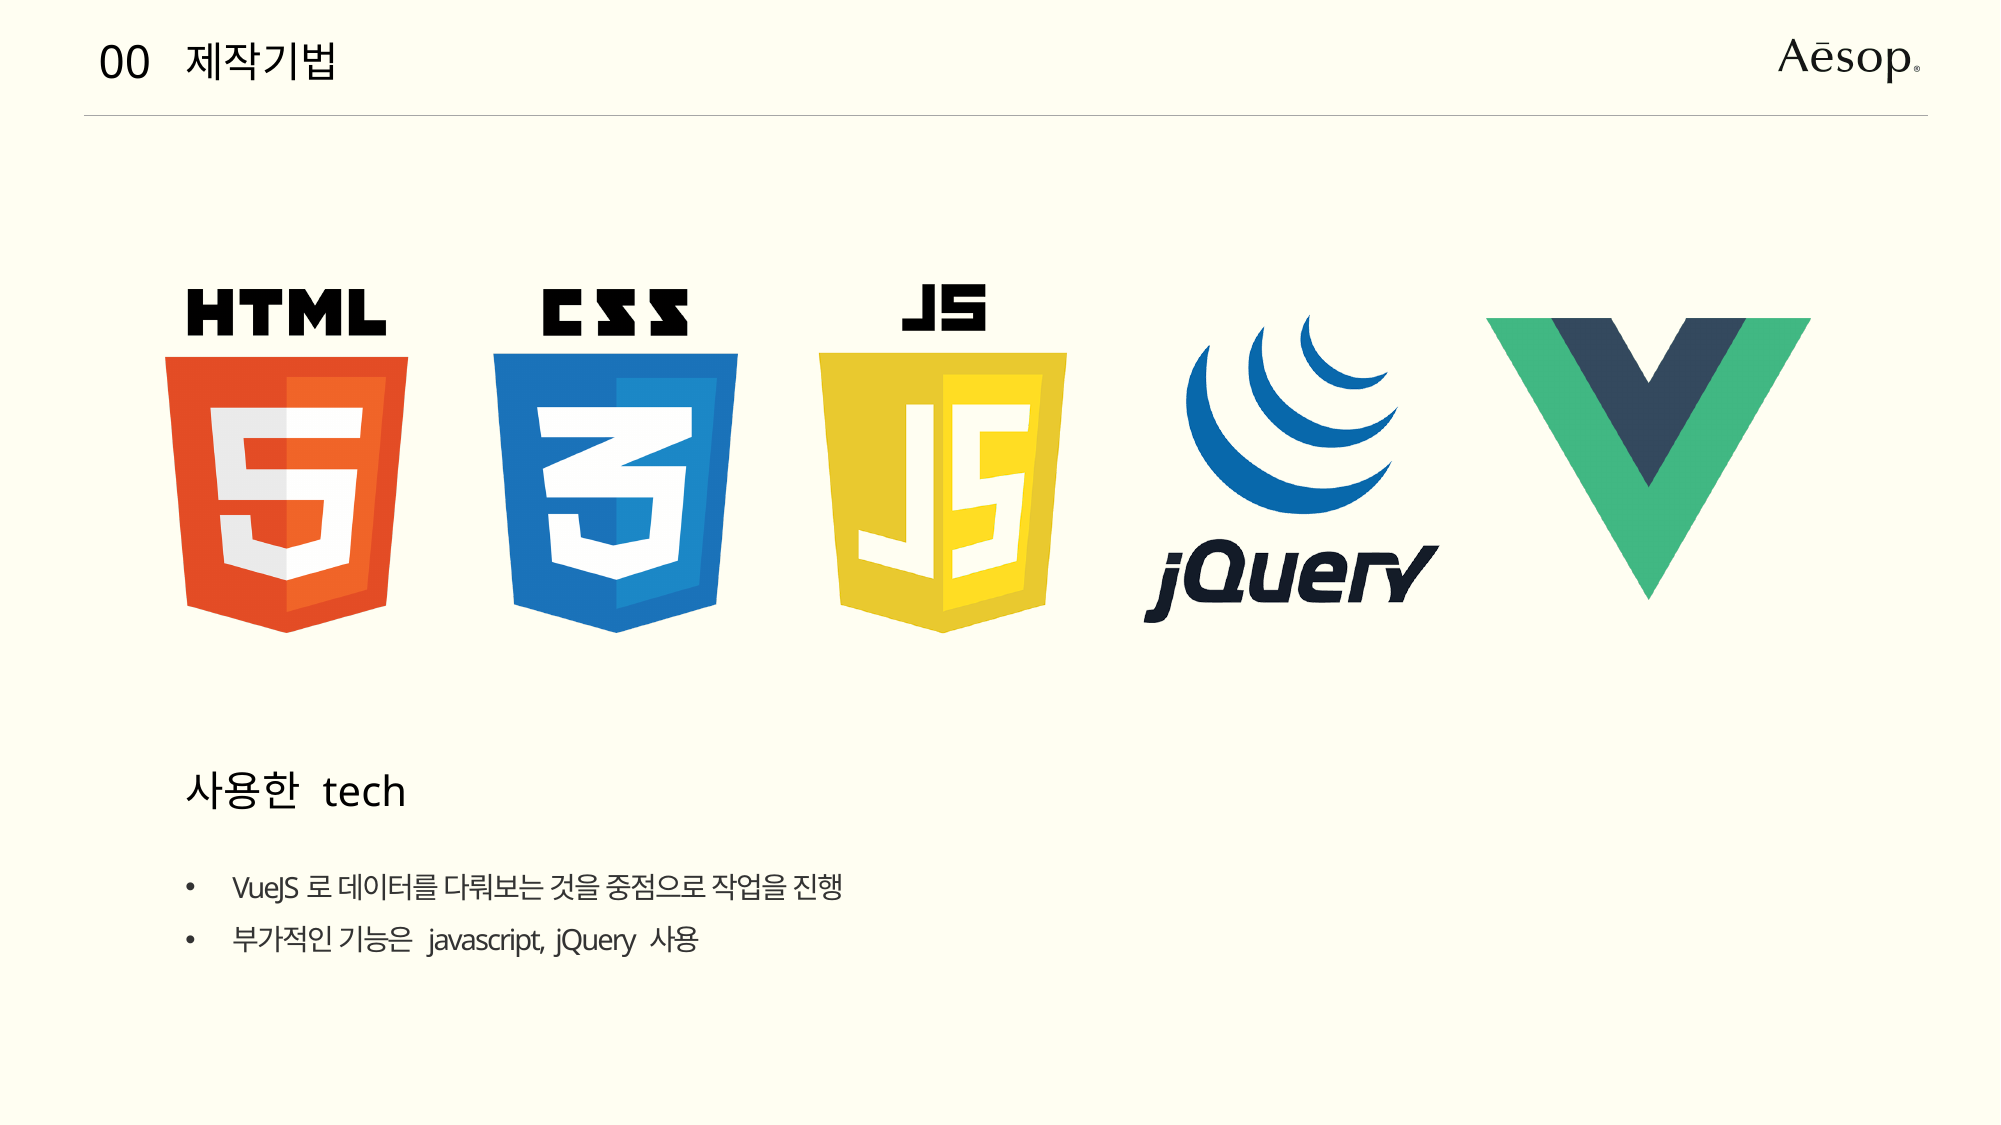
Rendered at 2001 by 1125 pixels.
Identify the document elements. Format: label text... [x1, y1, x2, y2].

picture [1112, 289, 1472, 649]
text_box 사용한 tech [170, 756, 858, 822]
picture [1759, 7, 1939, 115]
text_box 제작기법 [170, 28, 906, 93]
text_box 00 [83, 25, 199, 96]
picture [1486, 318, 1811, 600]
text_box VueJS로 데이터를 다뤄보는 것을 중점으로 작업을 진행 부가적인 기능은 javascript, jQuery 사용 [170, 844, 906, 964]
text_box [163, 270, 1131, 647]
